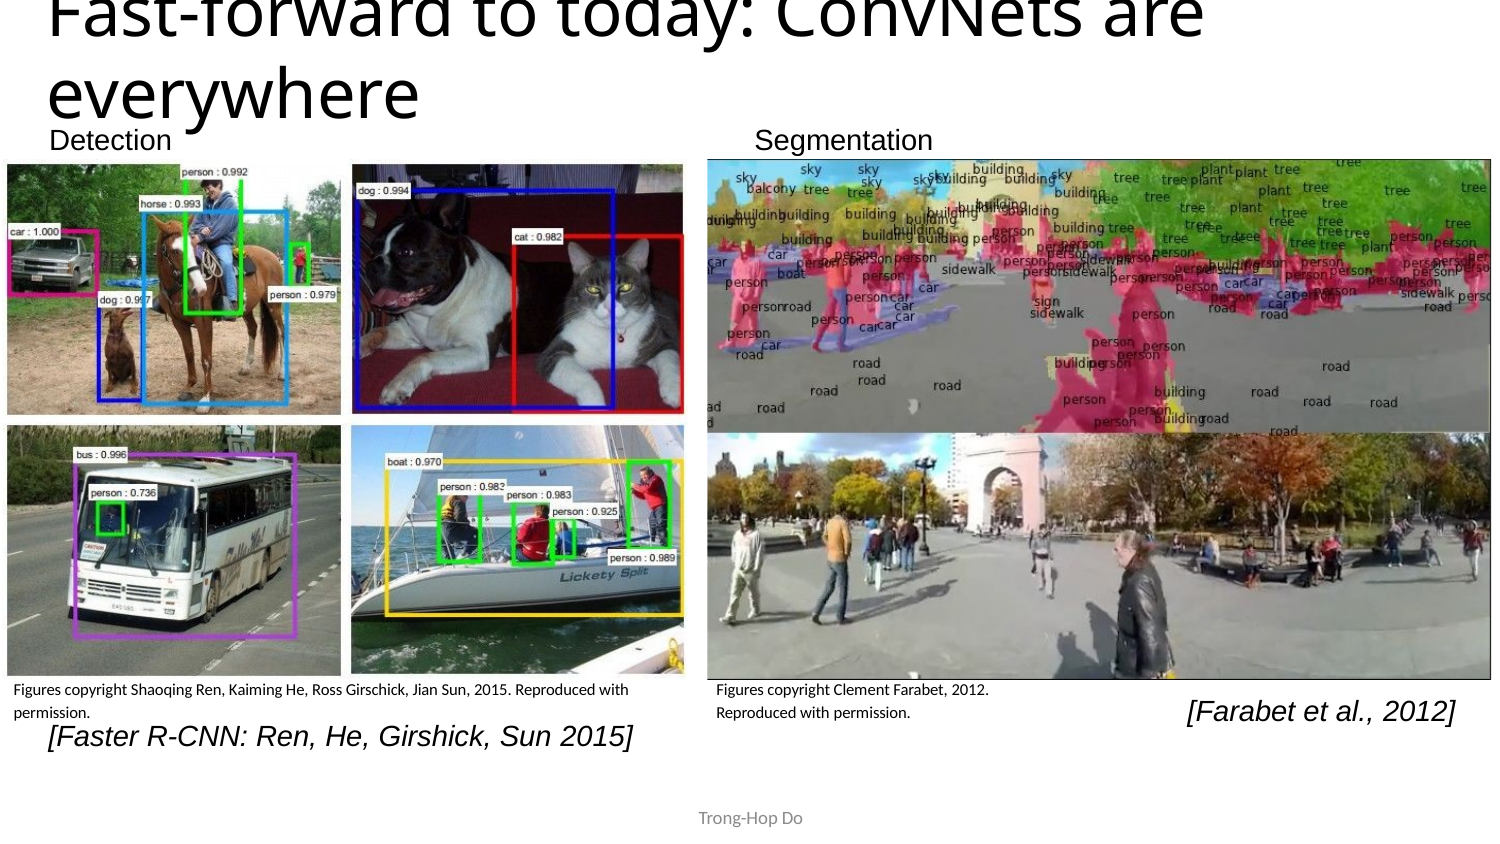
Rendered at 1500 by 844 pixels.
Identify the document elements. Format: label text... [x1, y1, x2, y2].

text_box [707, 159, 1492, 680]
footer Trong-Hop Do [496, 782, 1004, 827]
text_box Figures copyright Shaoqing Ren, Kaiming He, Ross Girschick, Jian Sun, 2015. Reproduced with permission. [Faster R-CNN: Ren, He, Girshick, Sun 2015] [11, 672, 643, 752]
text_box [Farabet et al., 2012] [1185, 690, 1459, 728]
text_box [2, 159, 688, 680]
text_box Figures copyright Clement Farabet, 2012. Reproduced with permission. [714, 672, 997, 722]
text_box Detection Segmentation [47, 119, 934, 157]
title Fast-forward to today: ConvNets are everywhere [44, 0, 1395, 133]
